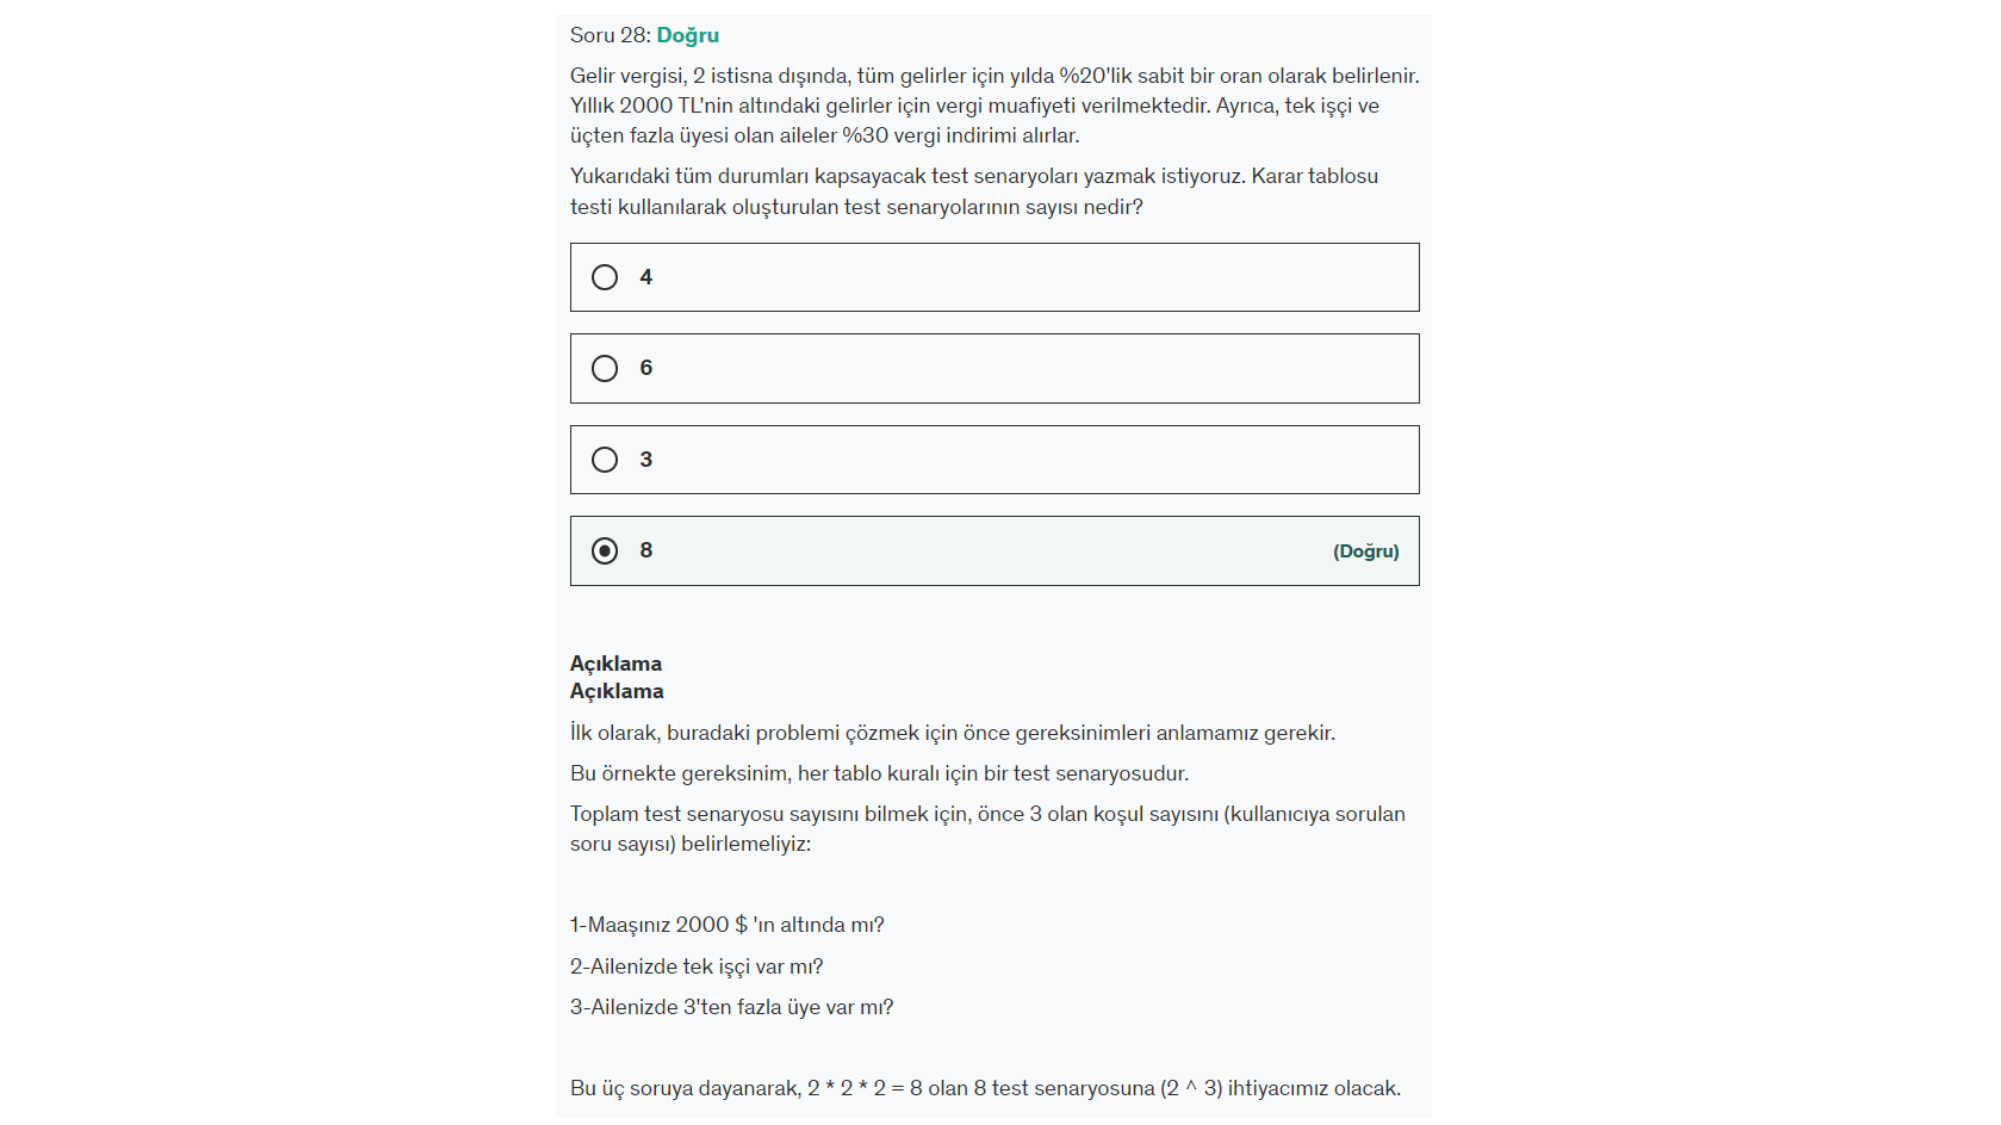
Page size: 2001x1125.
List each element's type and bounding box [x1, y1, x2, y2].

list [555, 15, 1432, 1118]
